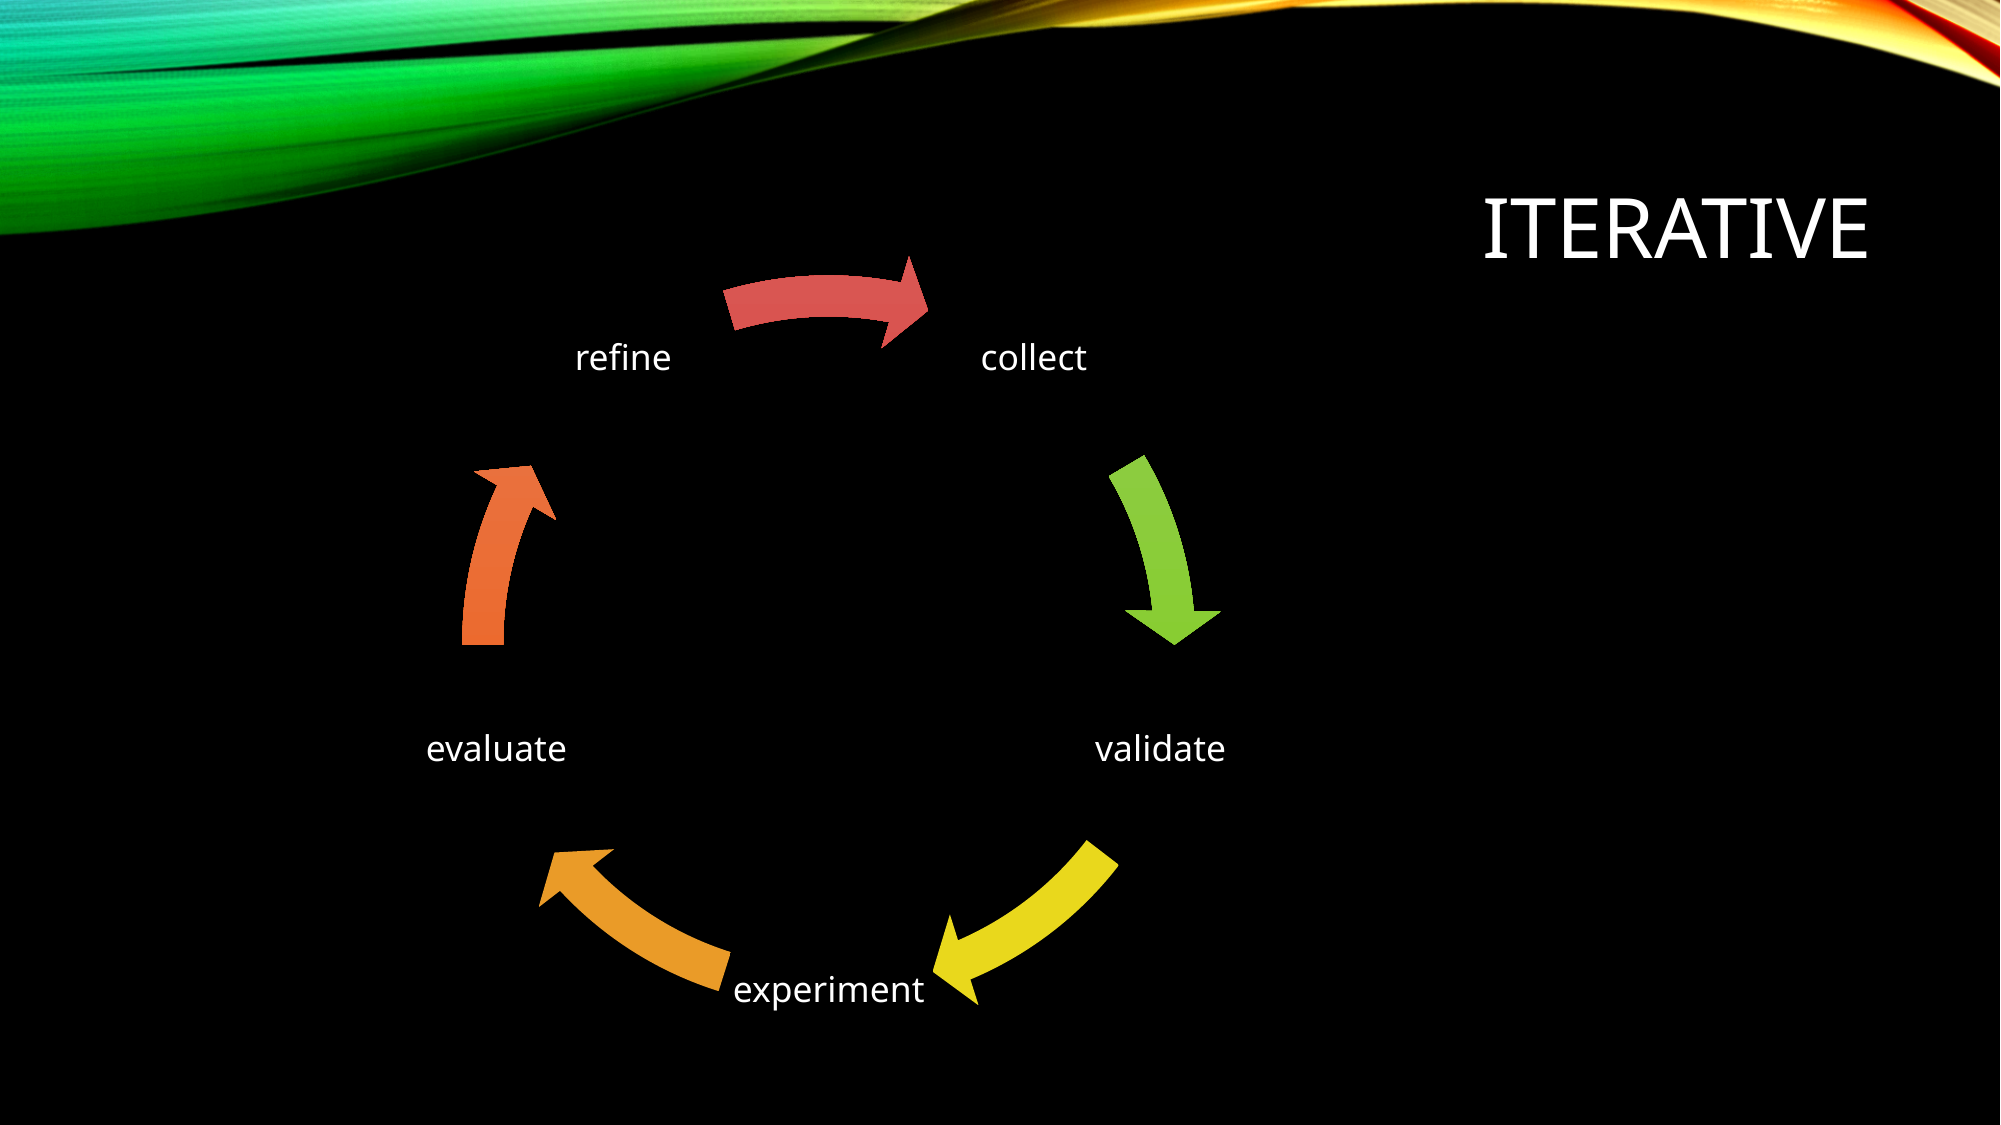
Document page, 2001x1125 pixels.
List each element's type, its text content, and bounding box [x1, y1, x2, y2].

title Iterative [474, 125, 1888, 338]
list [66, 247, 1591, 1097]
picture [0, 0, 2000, 237]
